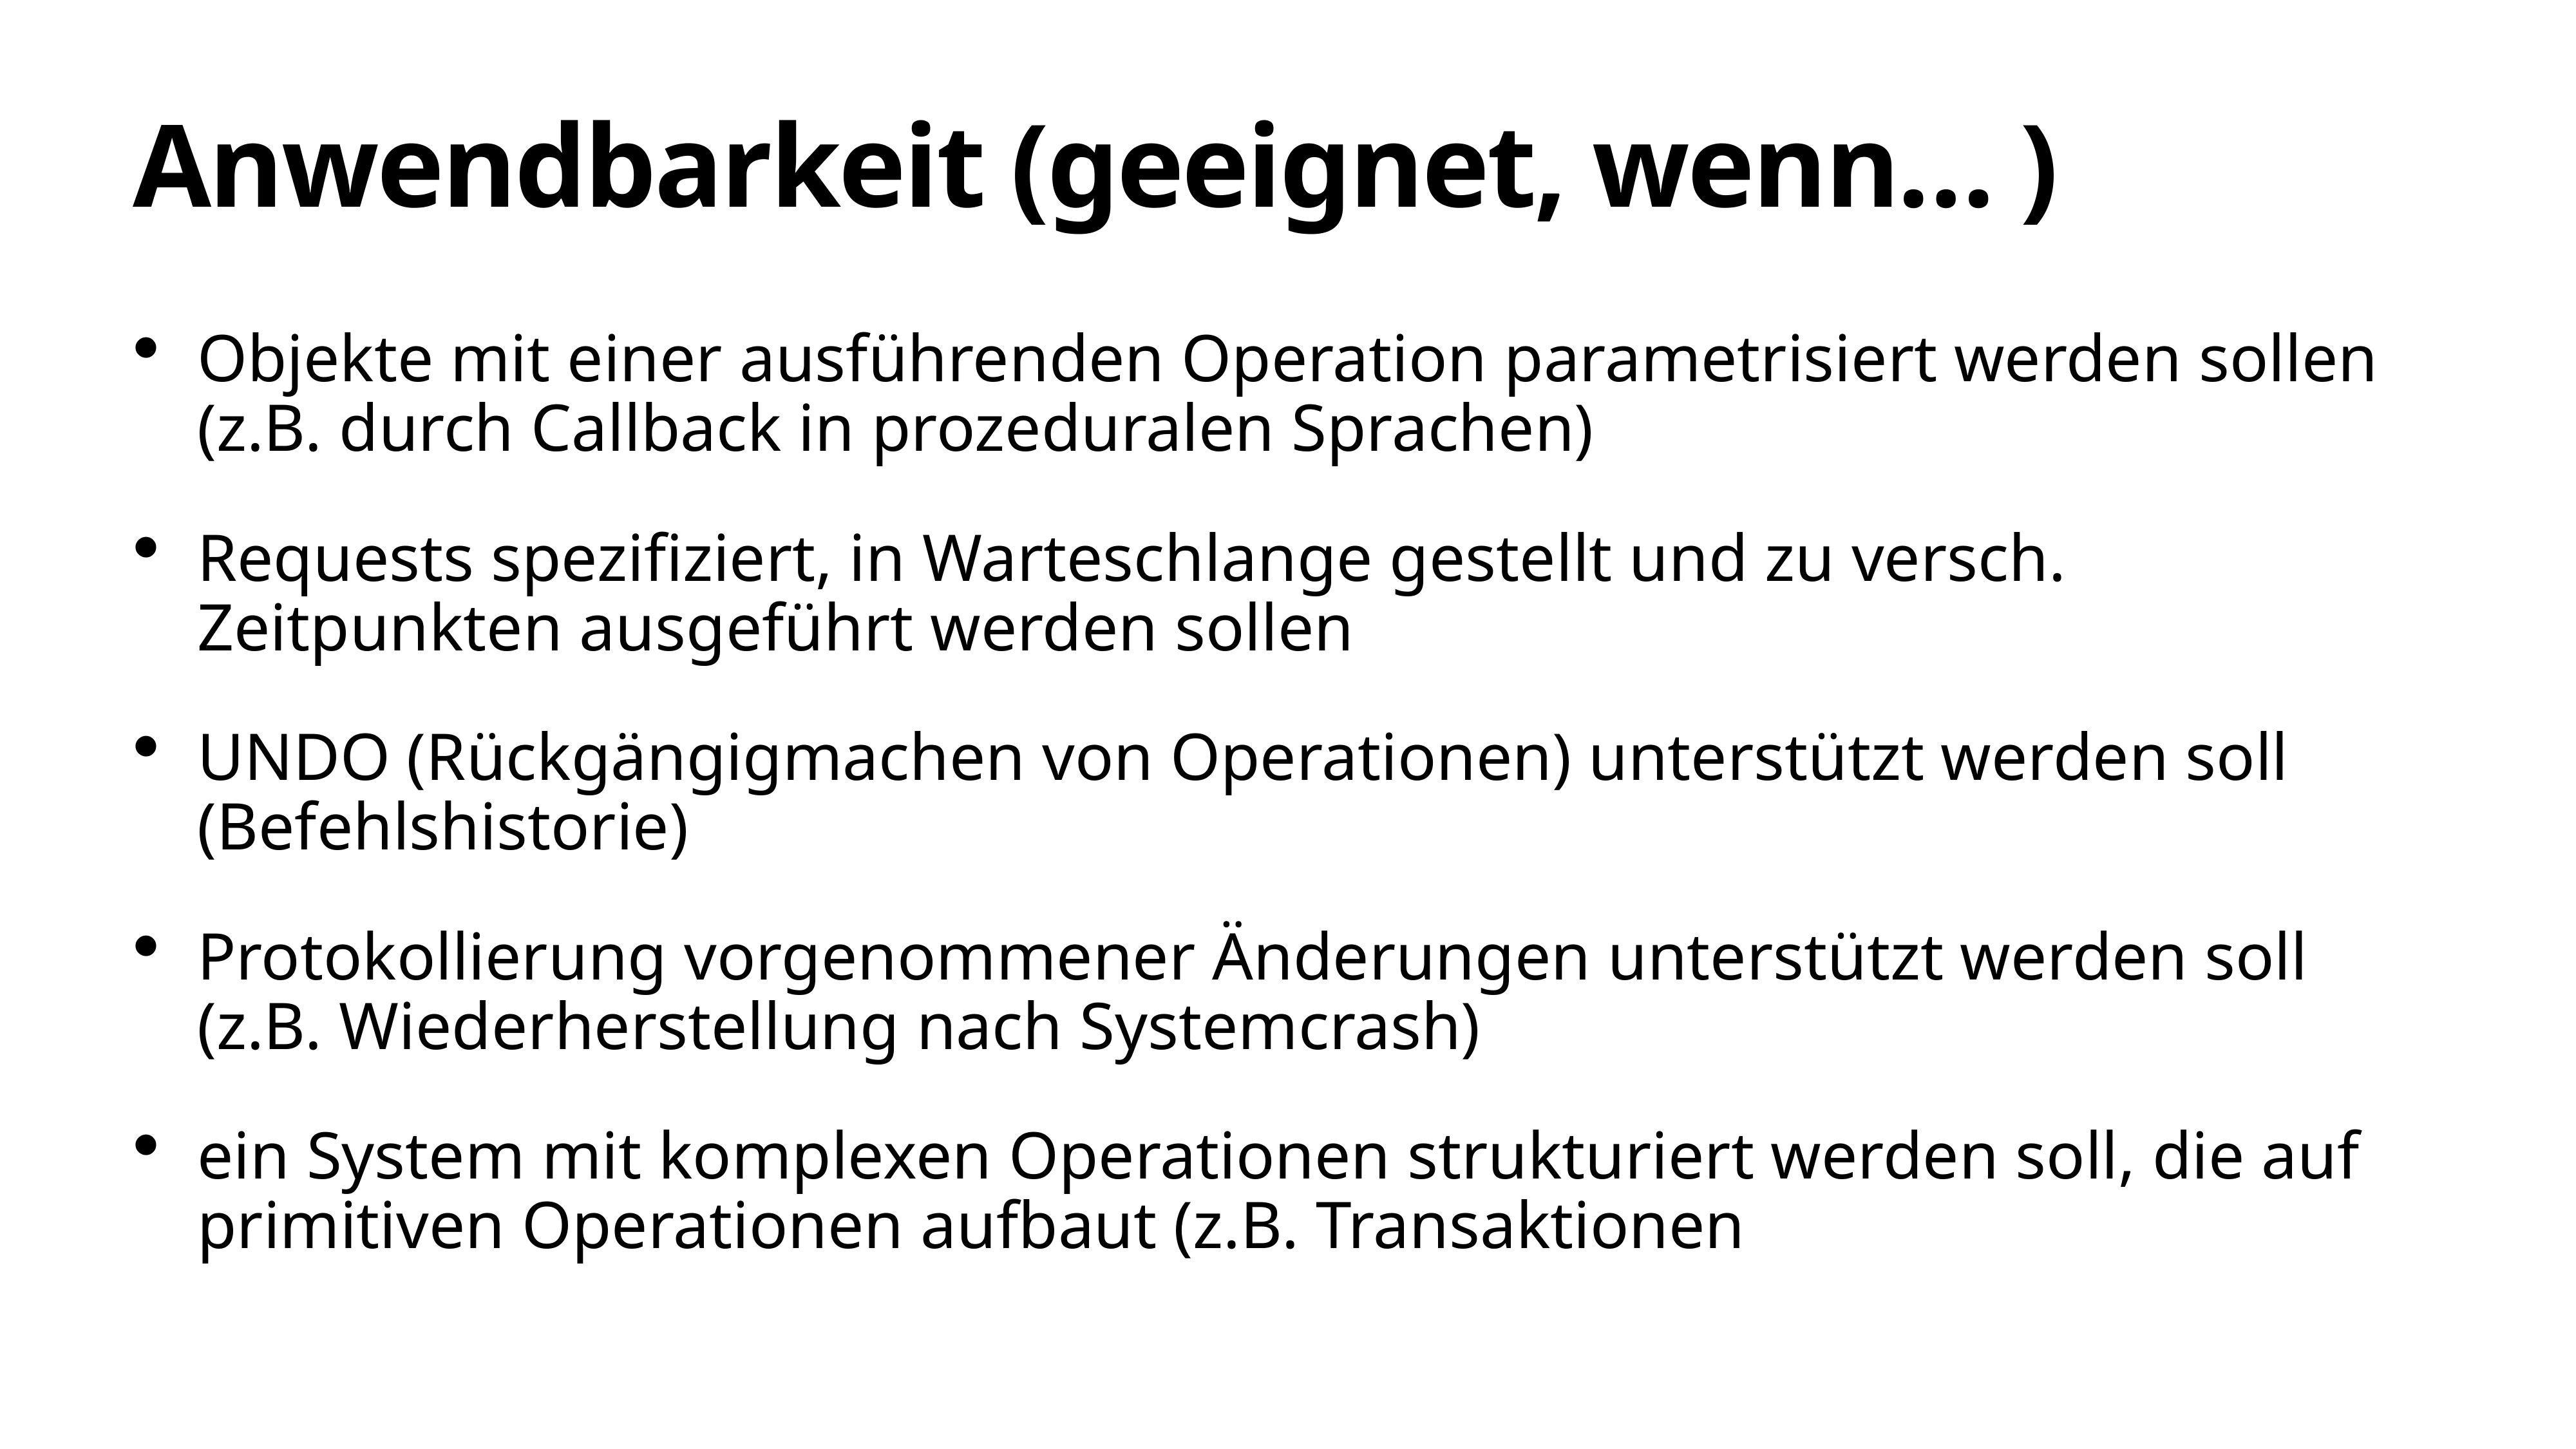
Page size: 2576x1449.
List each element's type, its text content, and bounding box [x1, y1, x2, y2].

list Objekte mit einer ausführenden Operation parametrisiert werden sollen (z.B. durch Callback in prozeduralen Sprachen) Requests spezifiziert, in Warteschlange gestellt und zu versch. Zeitpunkten ausgeführt werden sollen UNDO (Rückgängigmachen von Operationen) unterstützt werden soll (Befehlshistorie) Protokollierung vorgenommener Änderungen unterstützt werden soll (z.B. Wiederherstellung nach Systemcrash) ein System mit komplexen Operationen strukturiert werden soll, die auf primitiven Operationen aufbaut (z.B. Transaktionen [127, 320, 2449, 1363]
title Anwendbarkeit (geeignet, wenn… ) [127, 113, 2449, 266]
